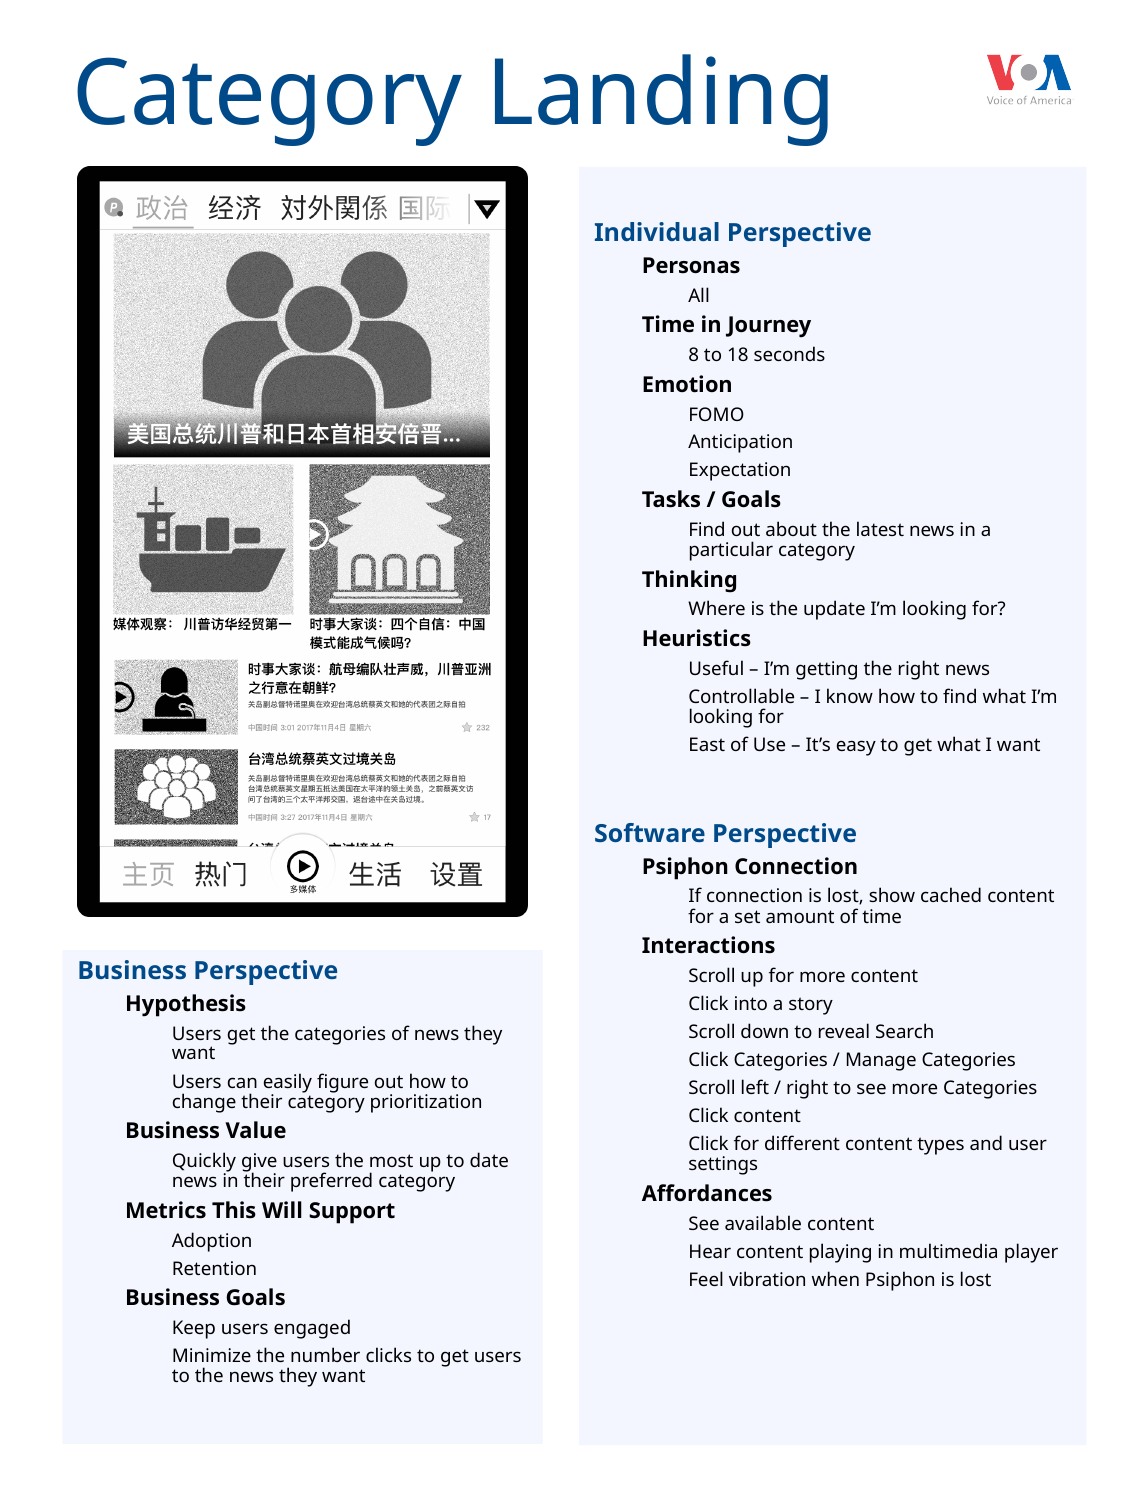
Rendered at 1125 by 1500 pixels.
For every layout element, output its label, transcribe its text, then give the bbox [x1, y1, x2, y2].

list Individual Perspective Personas All Time in Journey 8 to 18 seconds Emotion FOMO Anticipation Expectation Tasks / Goals Find out about the latest news in a particular category Thinking Where is the update I’m looking for? Heuristics Useful – I’m getting the right news Controllable – I know how to find what I’m looking for East of Use – It’s easy to get what I want Software Perspective Psiphon Connection If connection is lost, show cached content for a set amount of time Interactions Scroll up for more content Click into a story Scroll down to reveal Search Click Categories / Manage Categories Scroll left / right to see more Categories Click content Click for different content types and user settings Affordances See available content Hear content playing in multimedia player Feel vibration when Psiphon is lost [579, 166, 1087, 1446]
list Business Perspective Hypothesis Users get the categories of news they want Users can easily figure out how to change their category prioritization Business Value Quickly give users the most up to date news in their preferred category Metrics This Will Support Adoption Retention Business Goals Keep users engaged Minimize the number clicks to get users to the news they want [62, 950, 543, 1444]
picture [1048, 52, 1077, 107]
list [77, 166, 528, 917]
title Category Landing [57, 37, 1048, 133]
